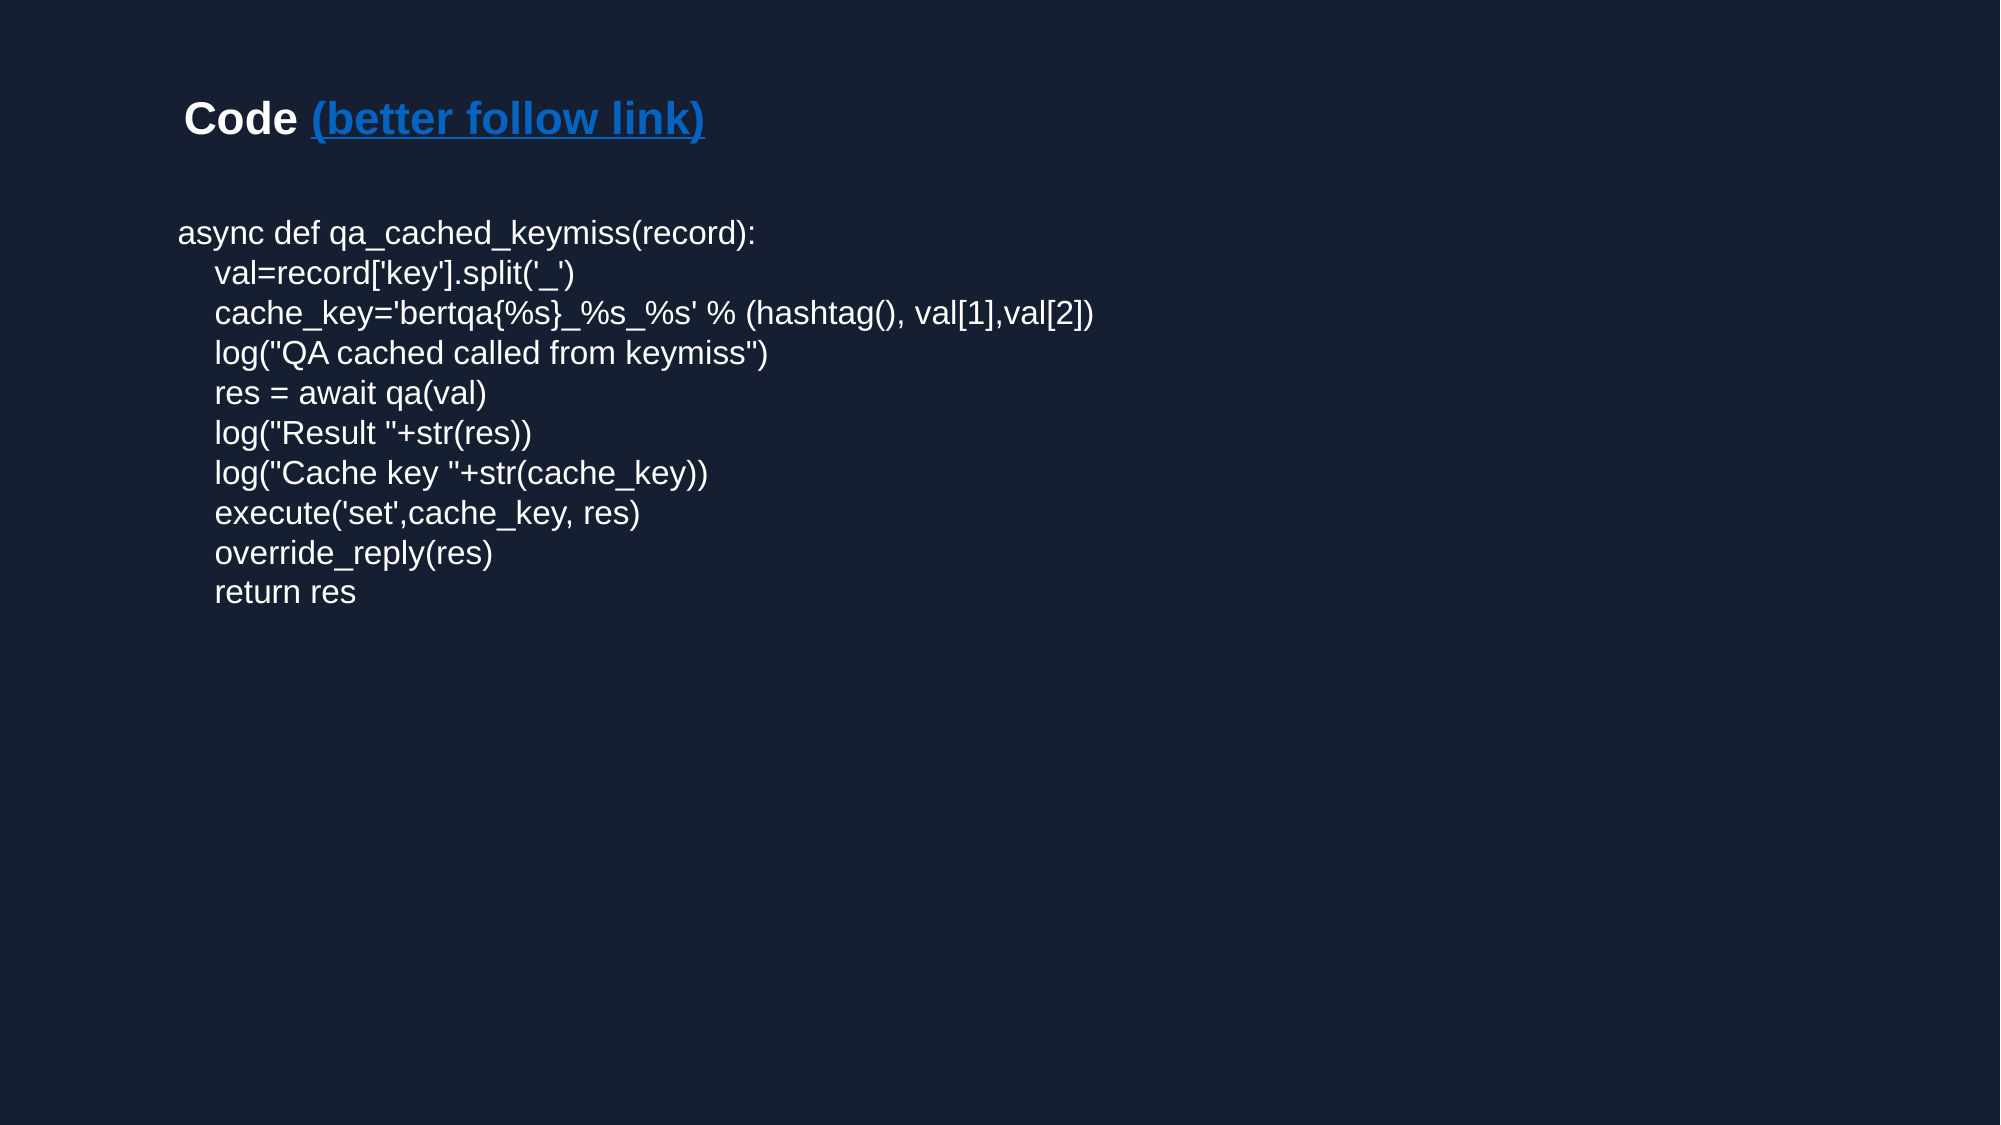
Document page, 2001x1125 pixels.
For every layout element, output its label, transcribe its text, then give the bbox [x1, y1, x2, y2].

list async def qa_cached_keymiss(record): val=record['key'].split('_') cache_key='bertqa{%s}_%s_%s' % (hashtag(), val[1],val[2]) log("QA cached called from keymiss") res = await qa(val) log("Result "+str(res)) log("Cache key "+str(cache_key)) execute('set',cache_key, res) override_reply(res) return res [162, 219, 1669, 683]
subtitle Code (better follow link) [168, 73, 1011, 192]
